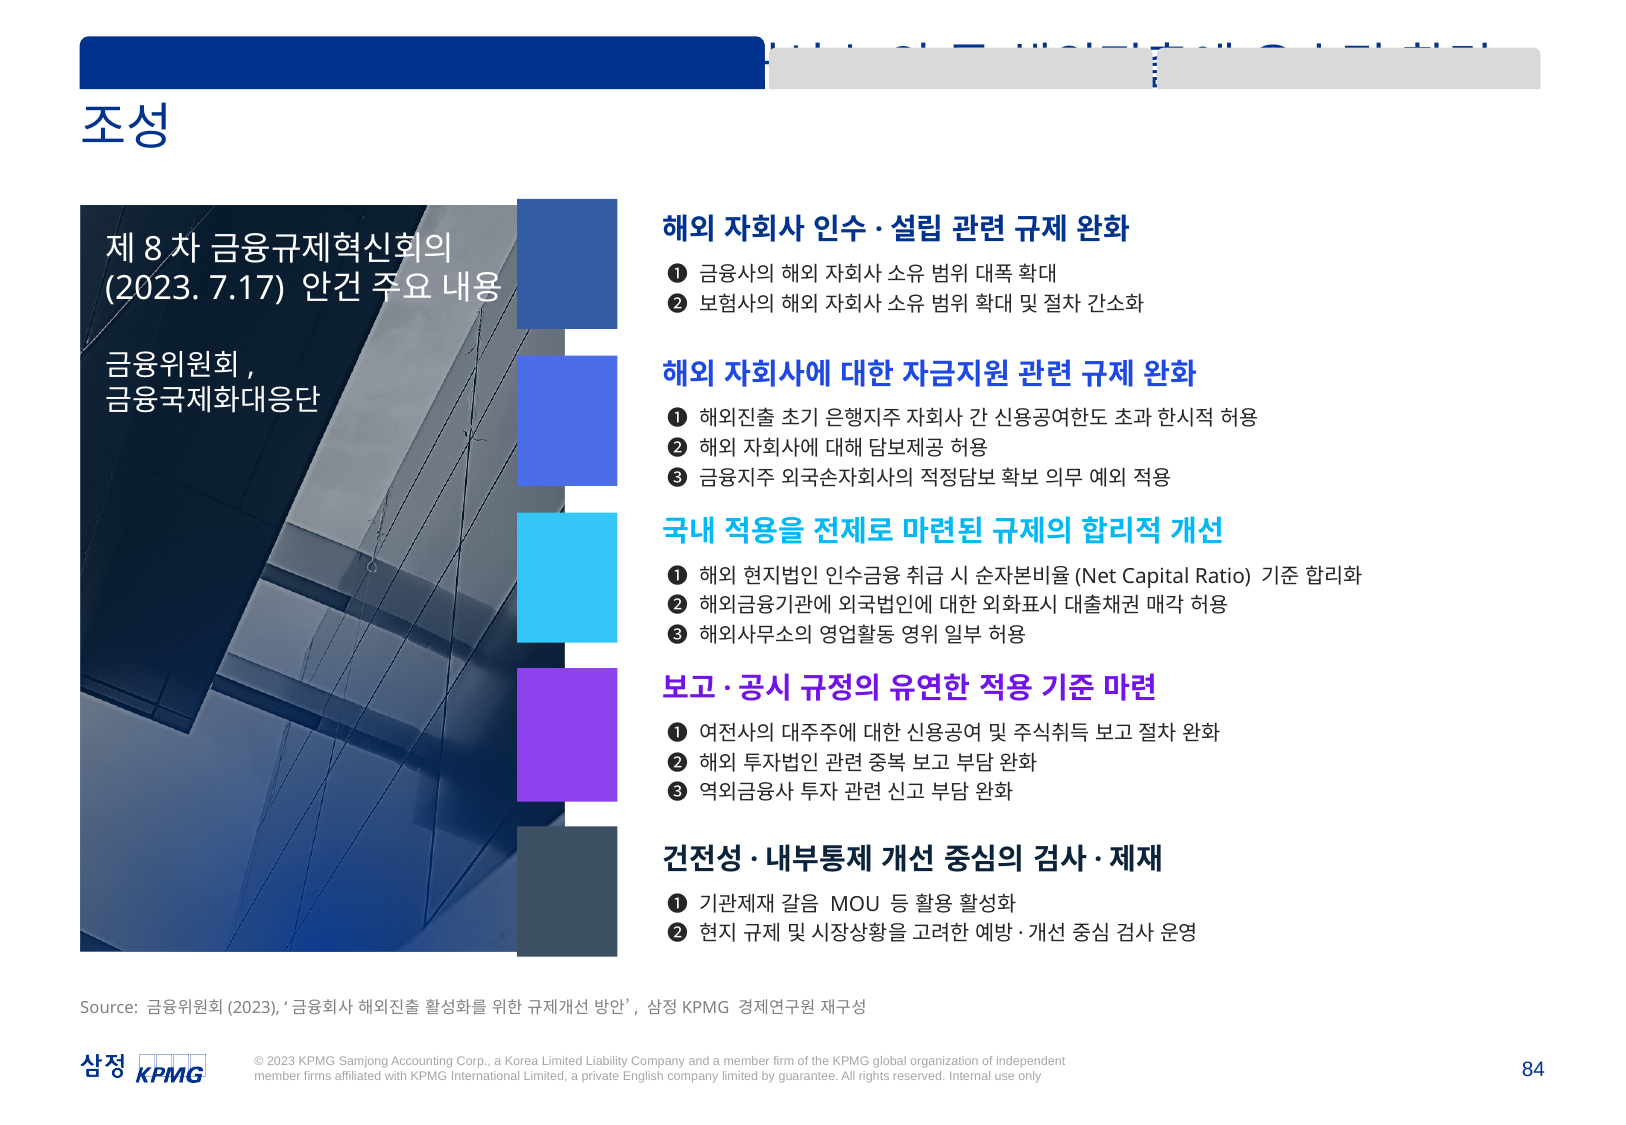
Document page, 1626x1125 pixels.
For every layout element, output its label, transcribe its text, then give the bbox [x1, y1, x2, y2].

text_box 3. Product & Channel: 상품 경쟁력 및 채널·파트너십 [1154, 45, 1543, 92]
list 최근 금융사 해외진출 관련 규제개선 논의 등 해외진출에 우호적 환경 조성 [80, 101, 1545, 155]
text_box Source: 금융위원회(2023), ‘금융회사 해외진출 활성화를 위한 규제개선 방안’, 삼정KPMG 경제연구원 재구성 [80, 985, 1545, 1018]
picture [79, 204, 516, 951]
picture [80, 1054, 206, 1083]
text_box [516, 194, 1425, 958]
text_box 1. Market 진출방식 및 거버넌스 [77, 34, 767, 92]
text_box 2. Competition: 경쟁 심화에 따른 차별화 [766, 45, 1155, 92]
